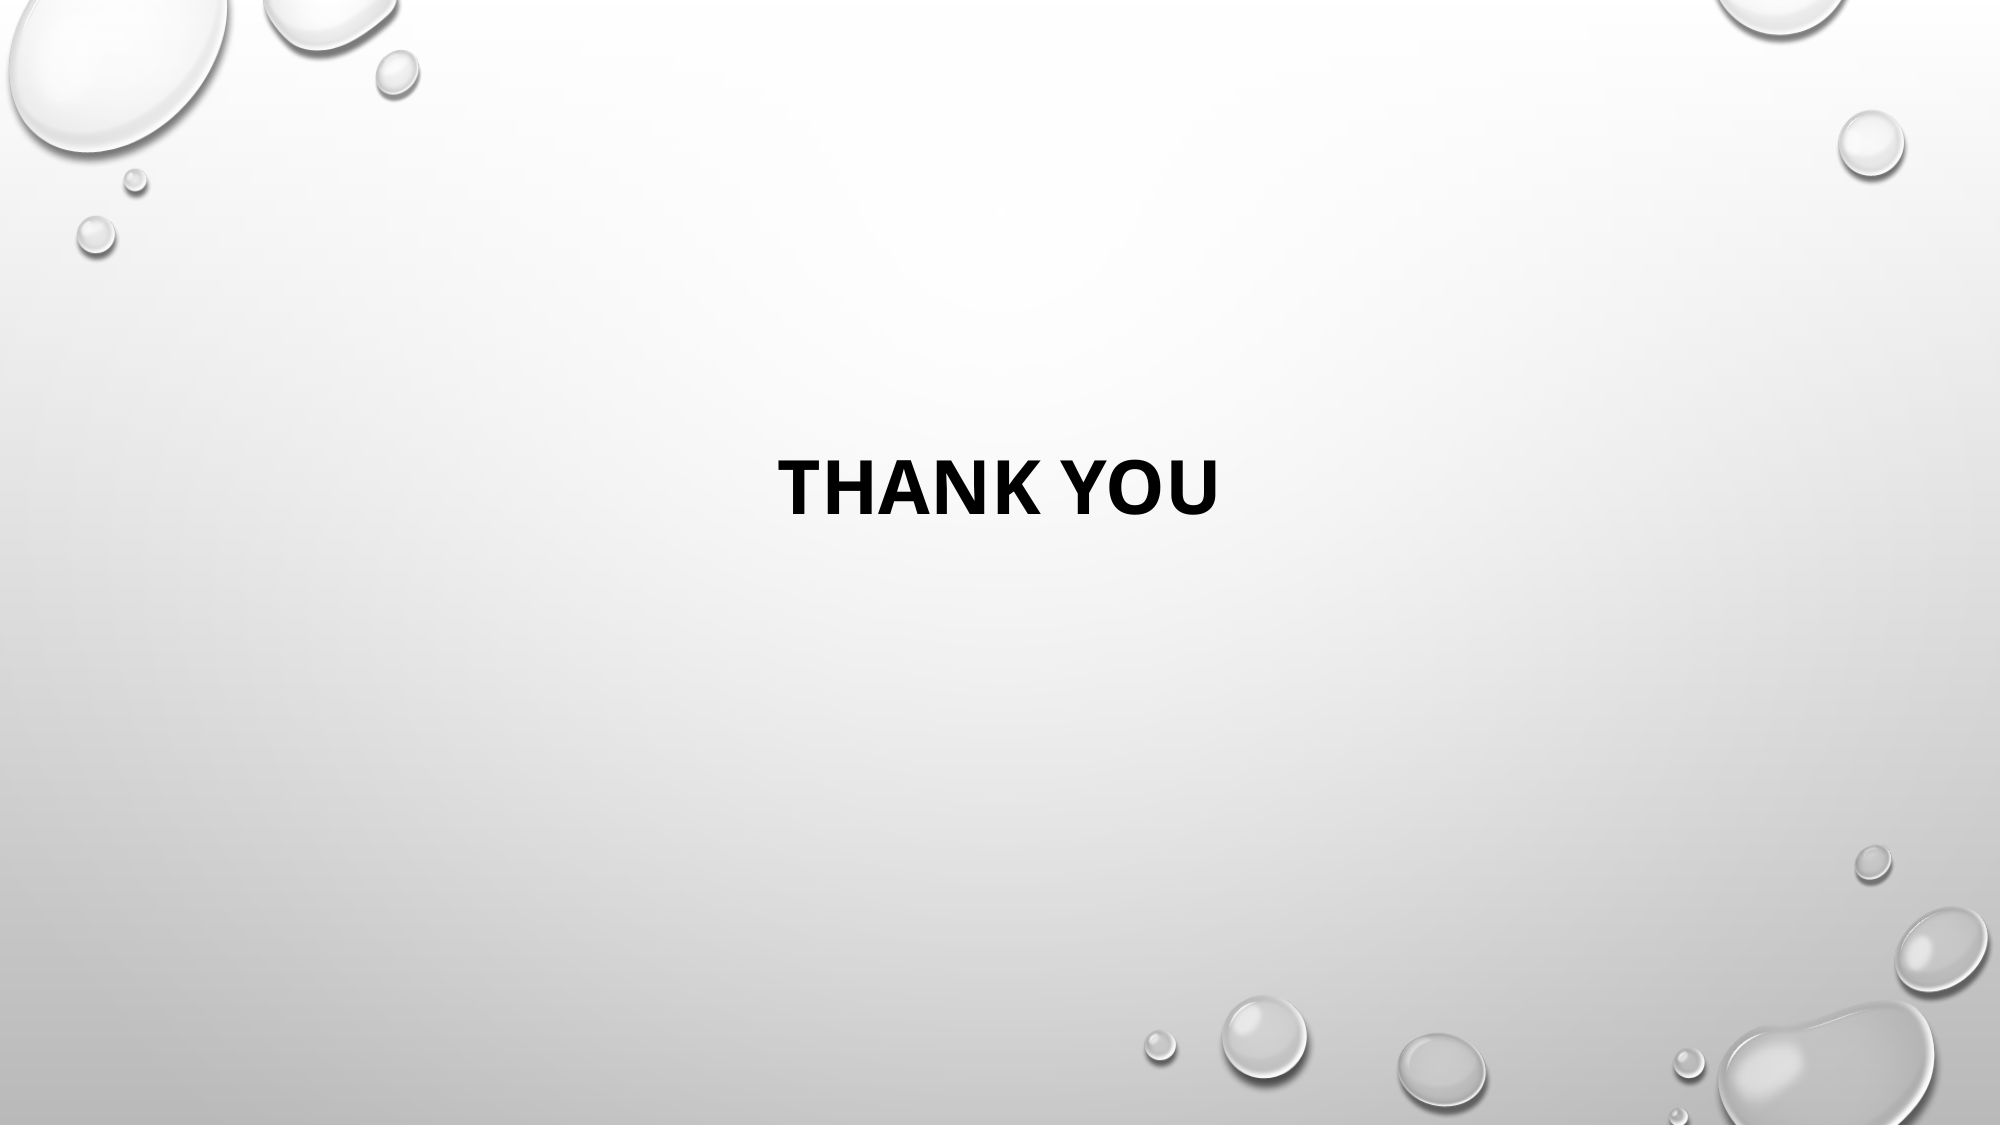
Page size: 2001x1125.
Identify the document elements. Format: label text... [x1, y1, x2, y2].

picture [0, 0, 2000, 1125]
title THANK YOU [149, 224, 1851, 756]
